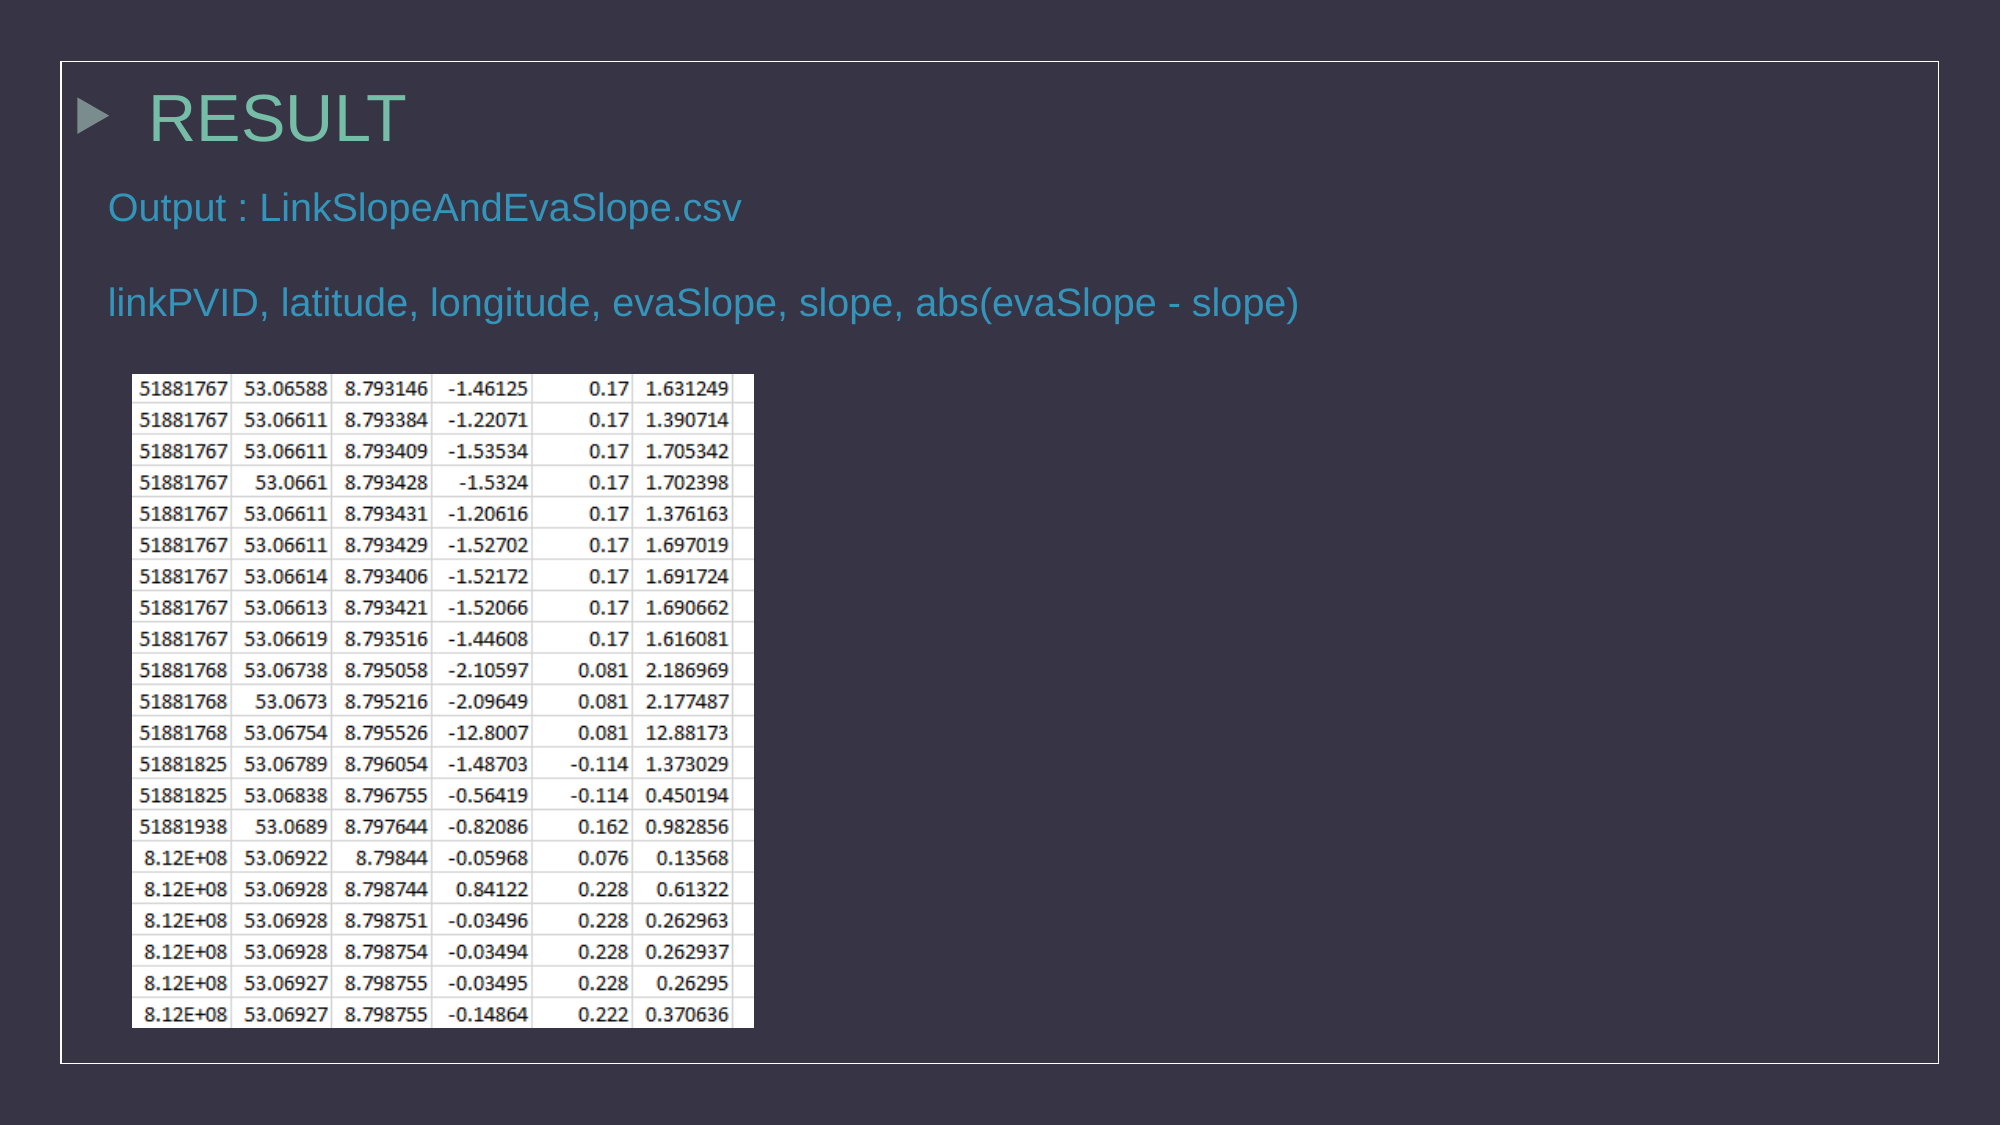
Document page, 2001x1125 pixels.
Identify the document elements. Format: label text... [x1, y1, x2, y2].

picture [132, 374, 754, 1028]
text_box Output : LinkSlopeAndEvaSlope.csv linkPVID, latitude, longitude, evaSlope, slope, abs(evaSlope - slope) [93, 174, 1551, 332]
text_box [77, 67, 424, 164]
